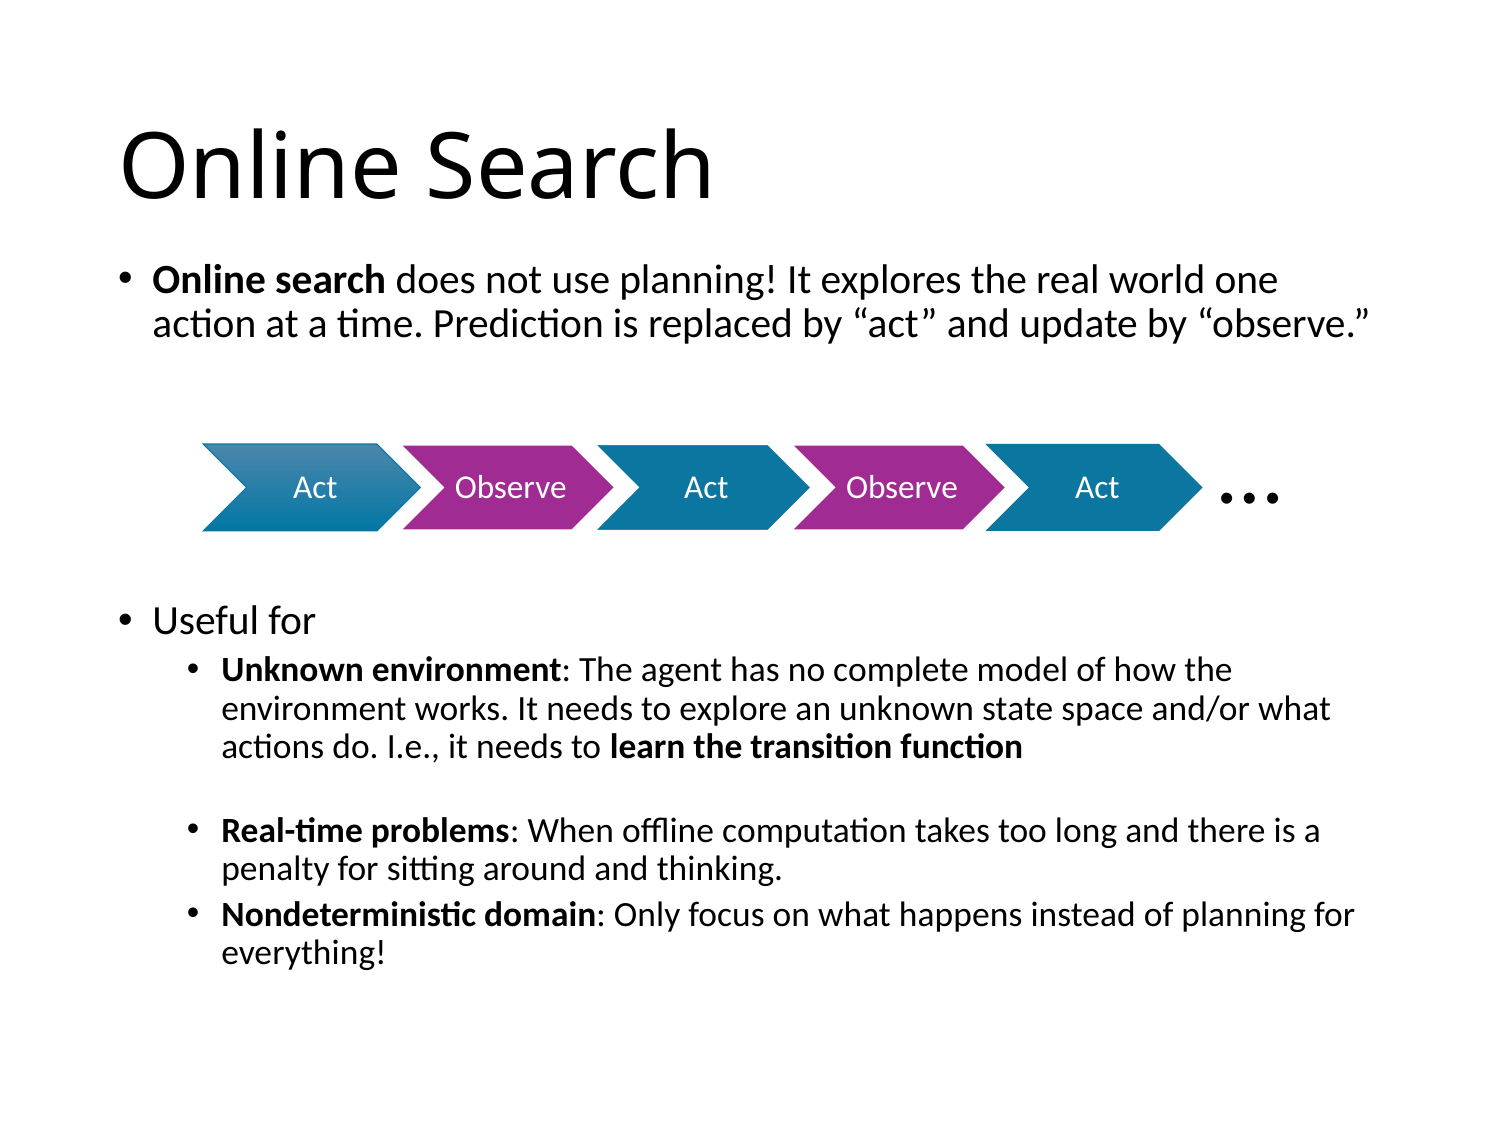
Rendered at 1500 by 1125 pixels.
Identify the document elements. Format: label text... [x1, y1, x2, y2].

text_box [202, 404, 1298, 567]
title Online Search [103, 59, 1397, 278]
